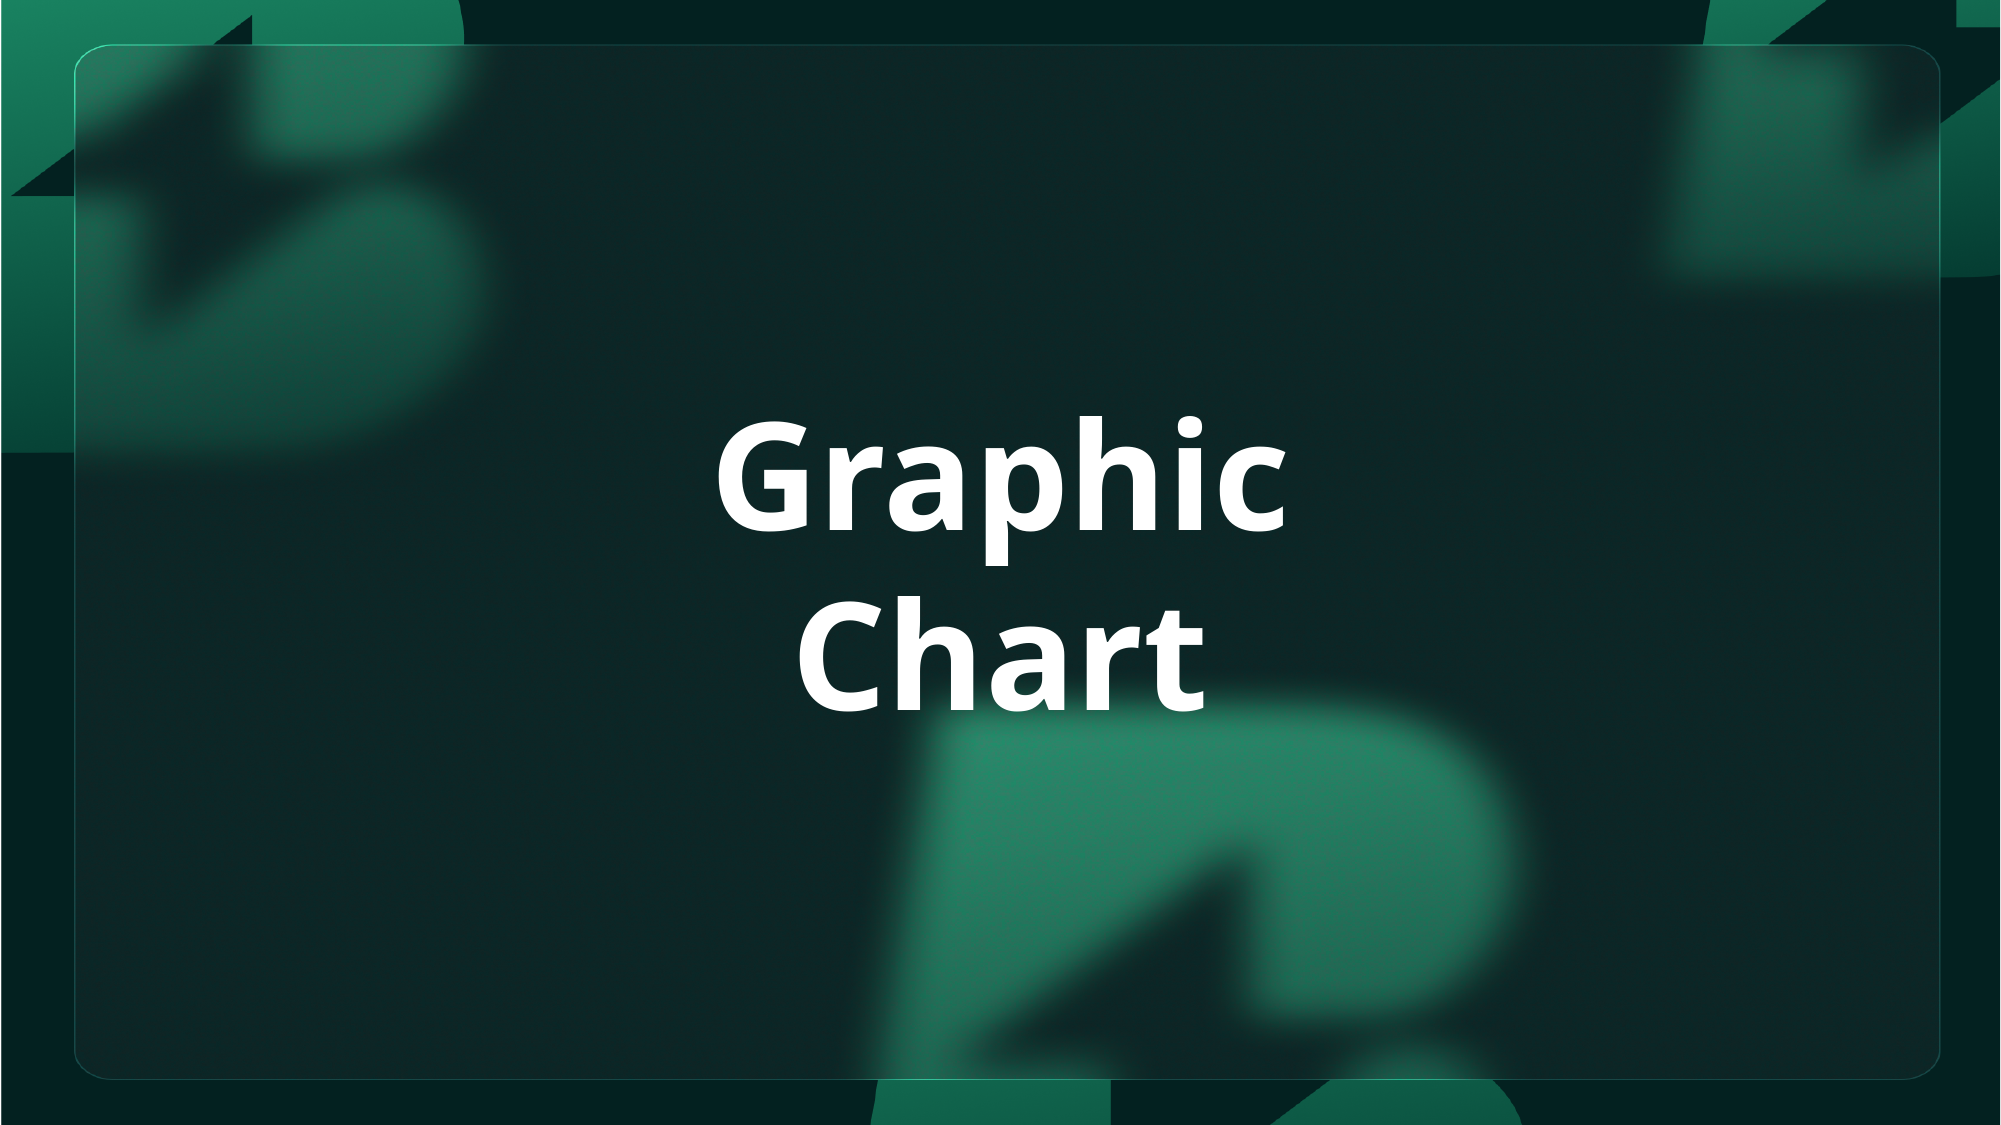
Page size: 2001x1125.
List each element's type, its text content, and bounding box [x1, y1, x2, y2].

text_box Graphic Chart [470, 373, 1530, 748]
picture [0, 0, 2001, 1125]
